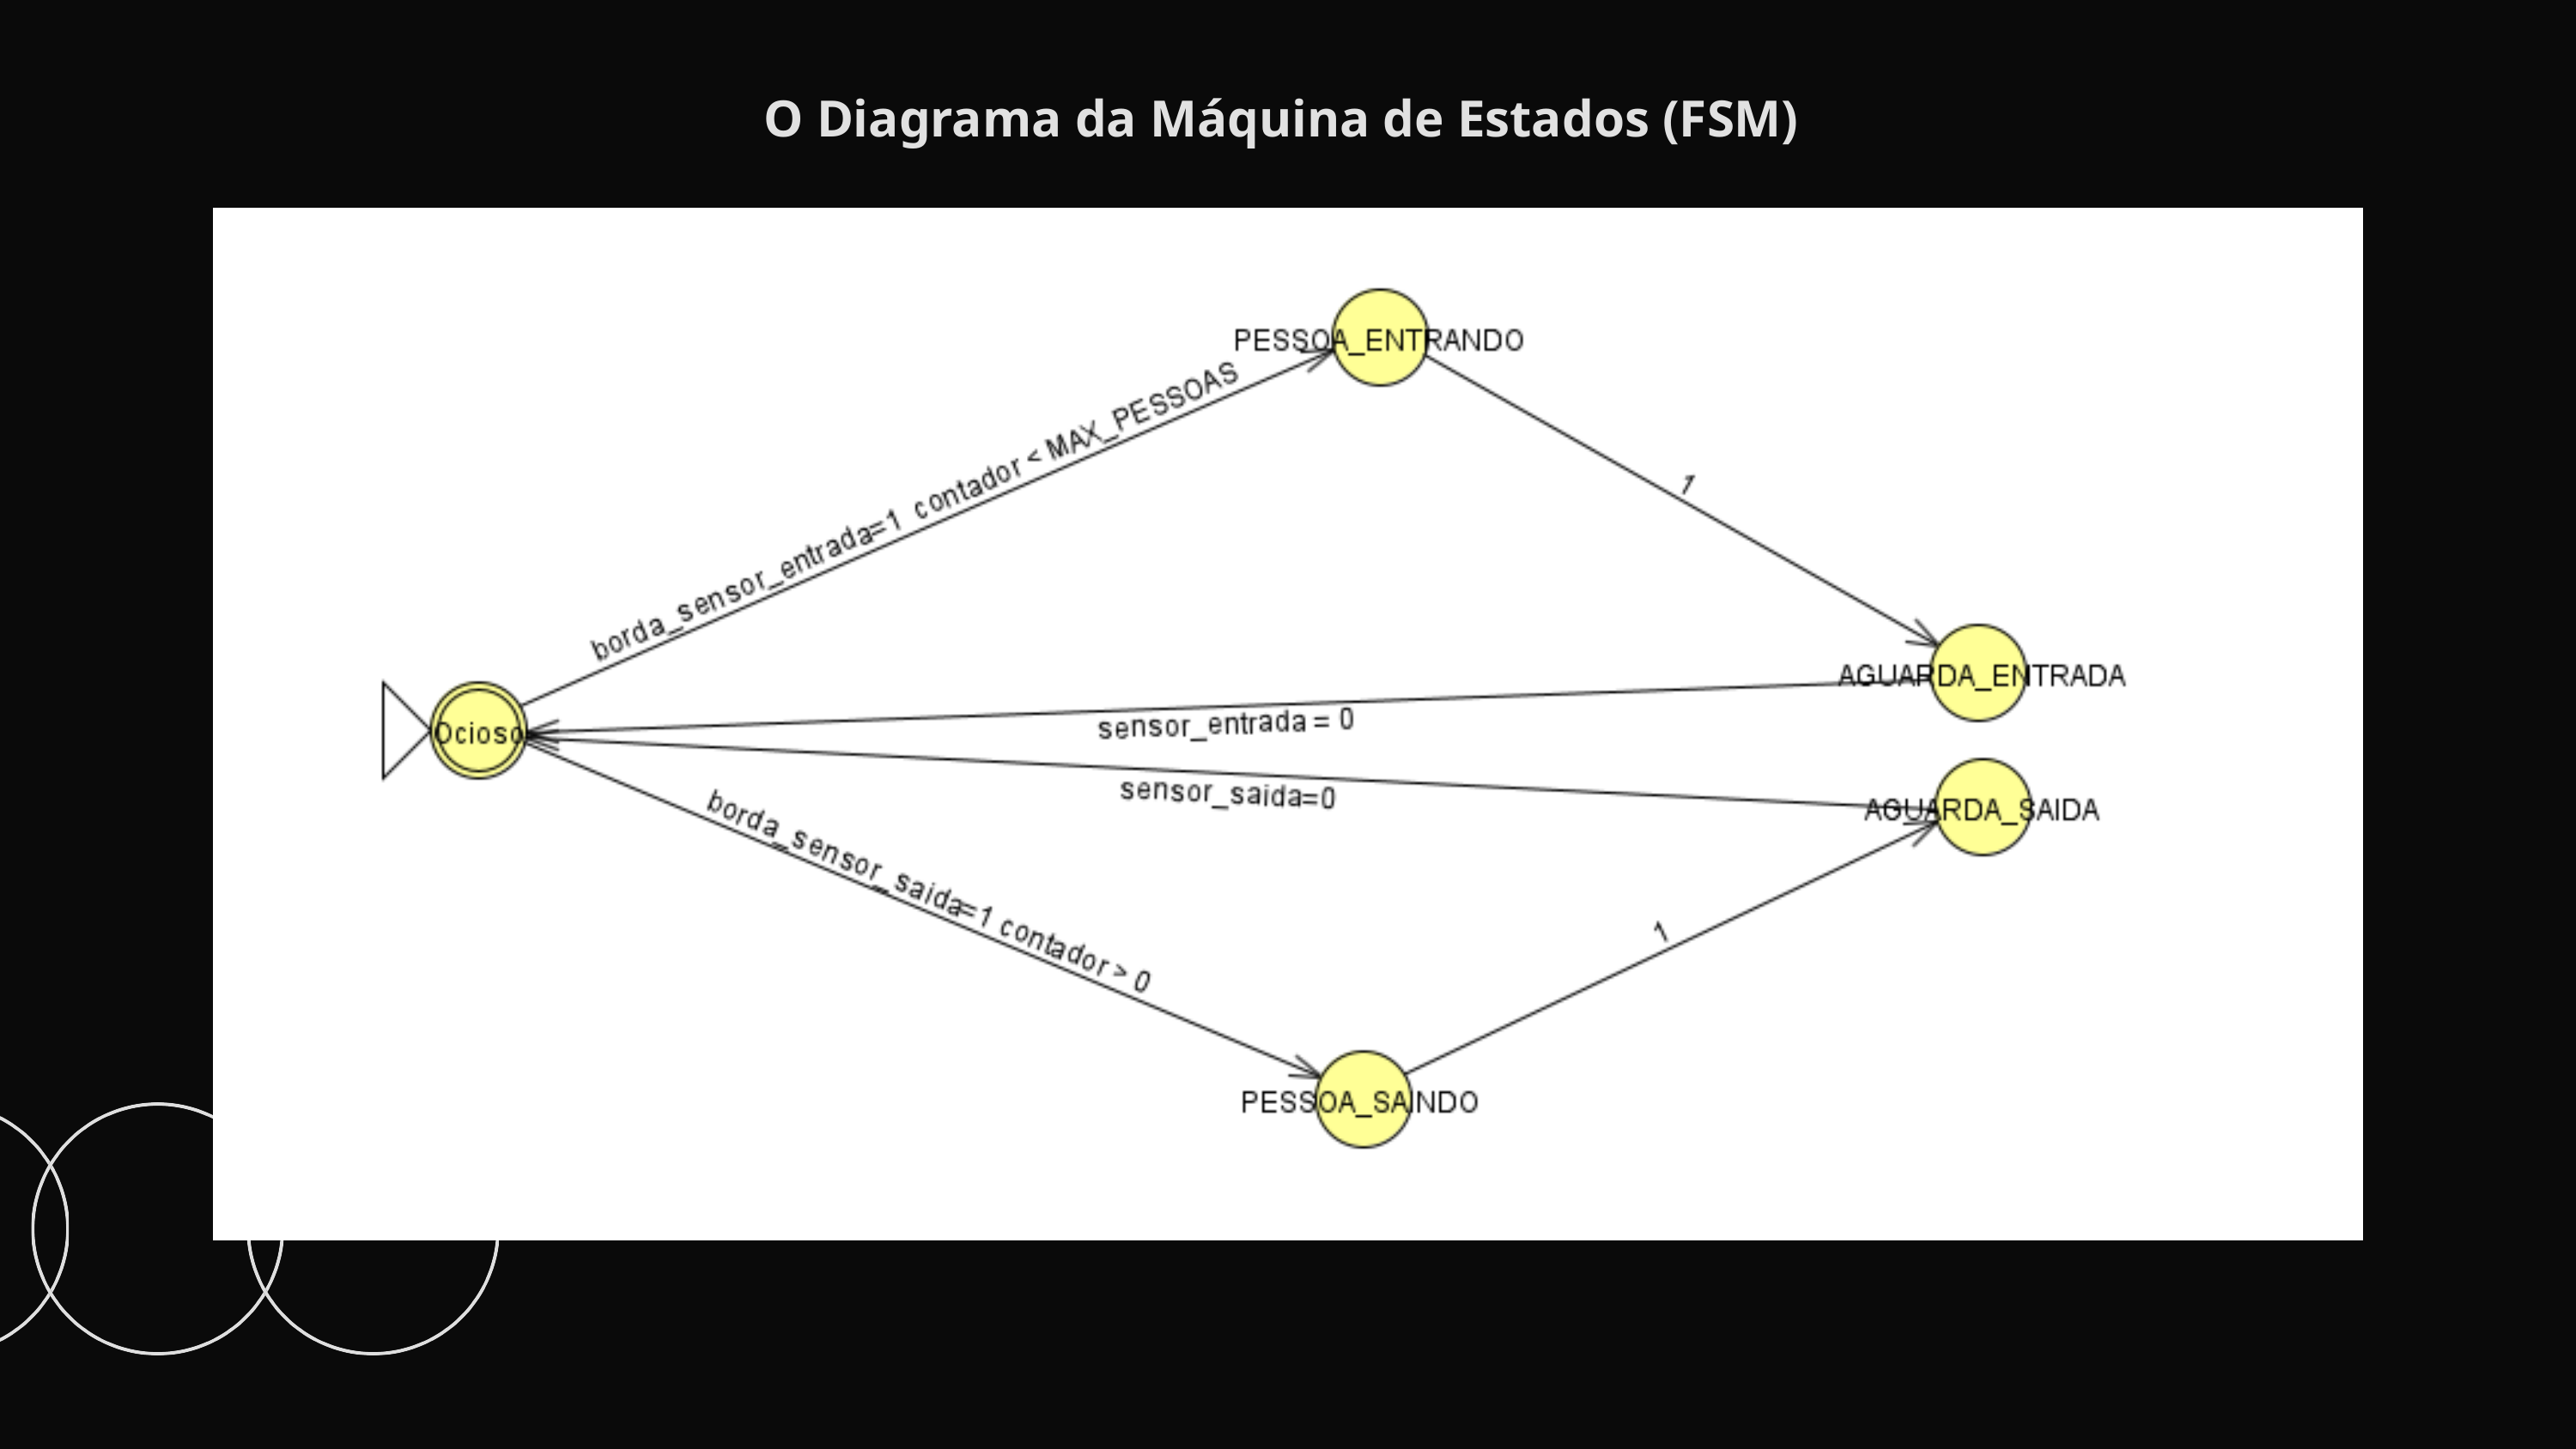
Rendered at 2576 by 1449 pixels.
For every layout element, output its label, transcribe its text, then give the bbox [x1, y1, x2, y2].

text_box O Diagrama da Máquina de Estados (FSM) [732, 76, 1844, 148]
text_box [0, 1102, 500, 1355]
text_box [213, 208, 2363, 1240]
